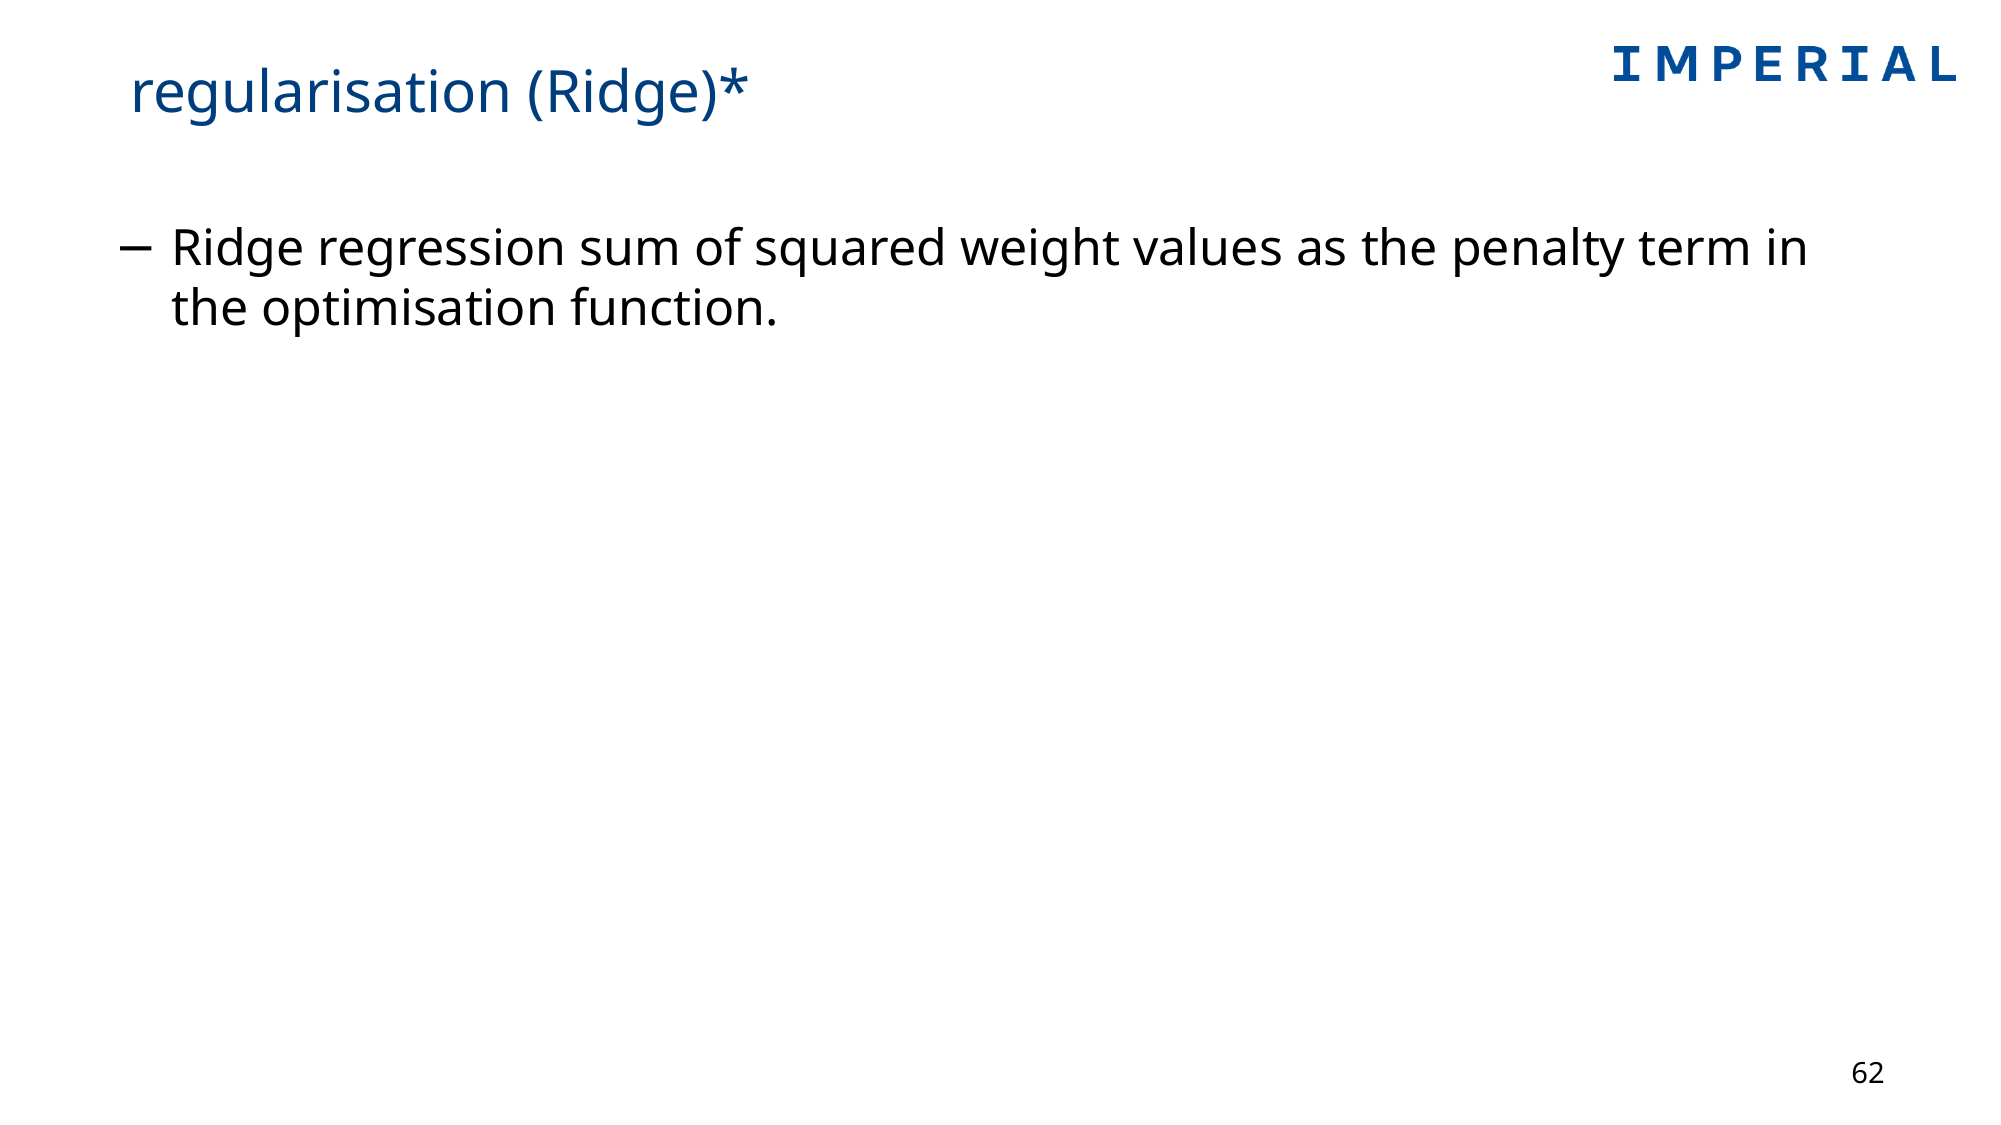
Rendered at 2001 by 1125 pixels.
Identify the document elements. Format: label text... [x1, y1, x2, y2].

picture [1614, 46, 1956, 81]
slide_number 62 [1433, 1046, 1901, 1103]
